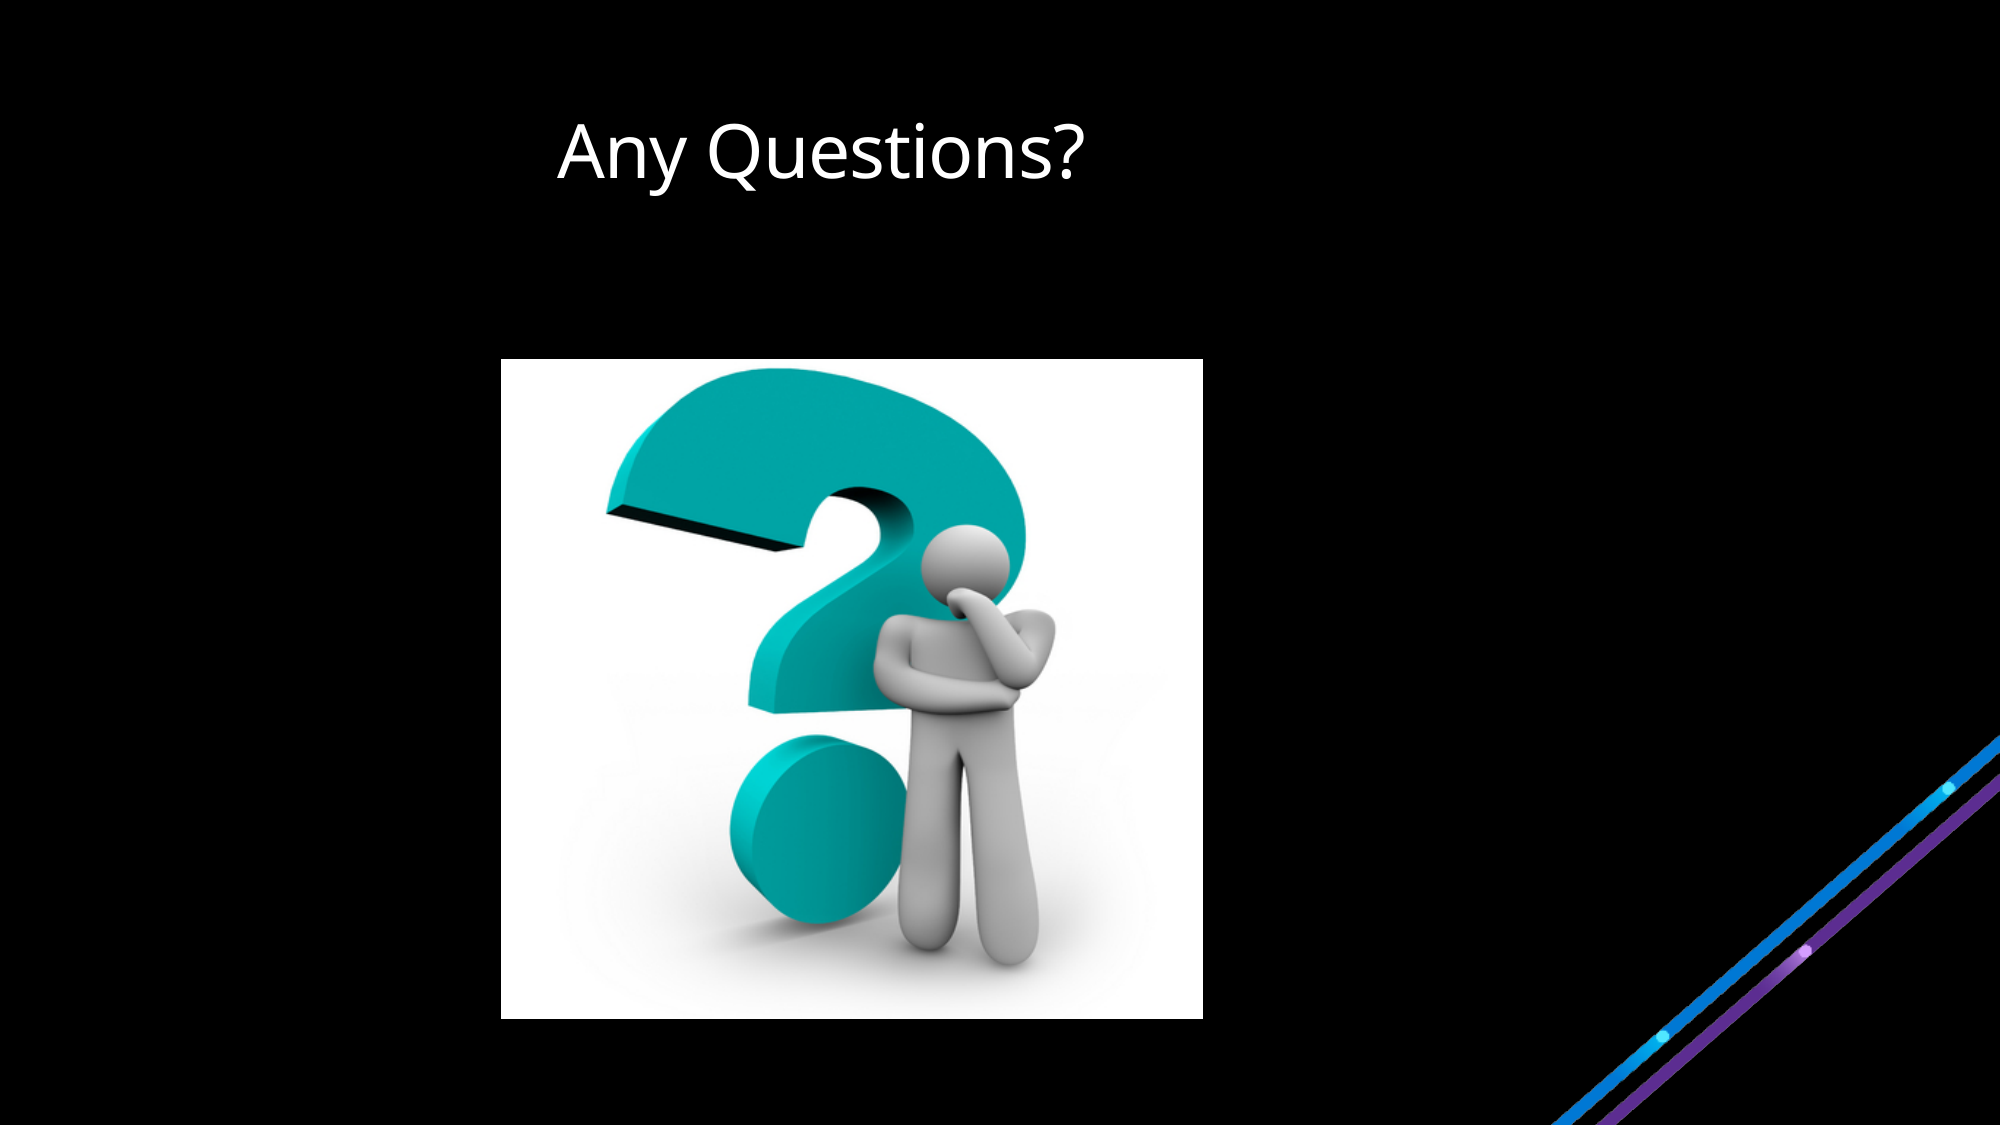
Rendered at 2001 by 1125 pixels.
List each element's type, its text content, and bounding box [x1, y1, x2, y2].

picture [1553, 736, 2001, 1125]
picture [501, 359, 1204, 1019]
title Any Questions? [557, 103, 1326, 195]
